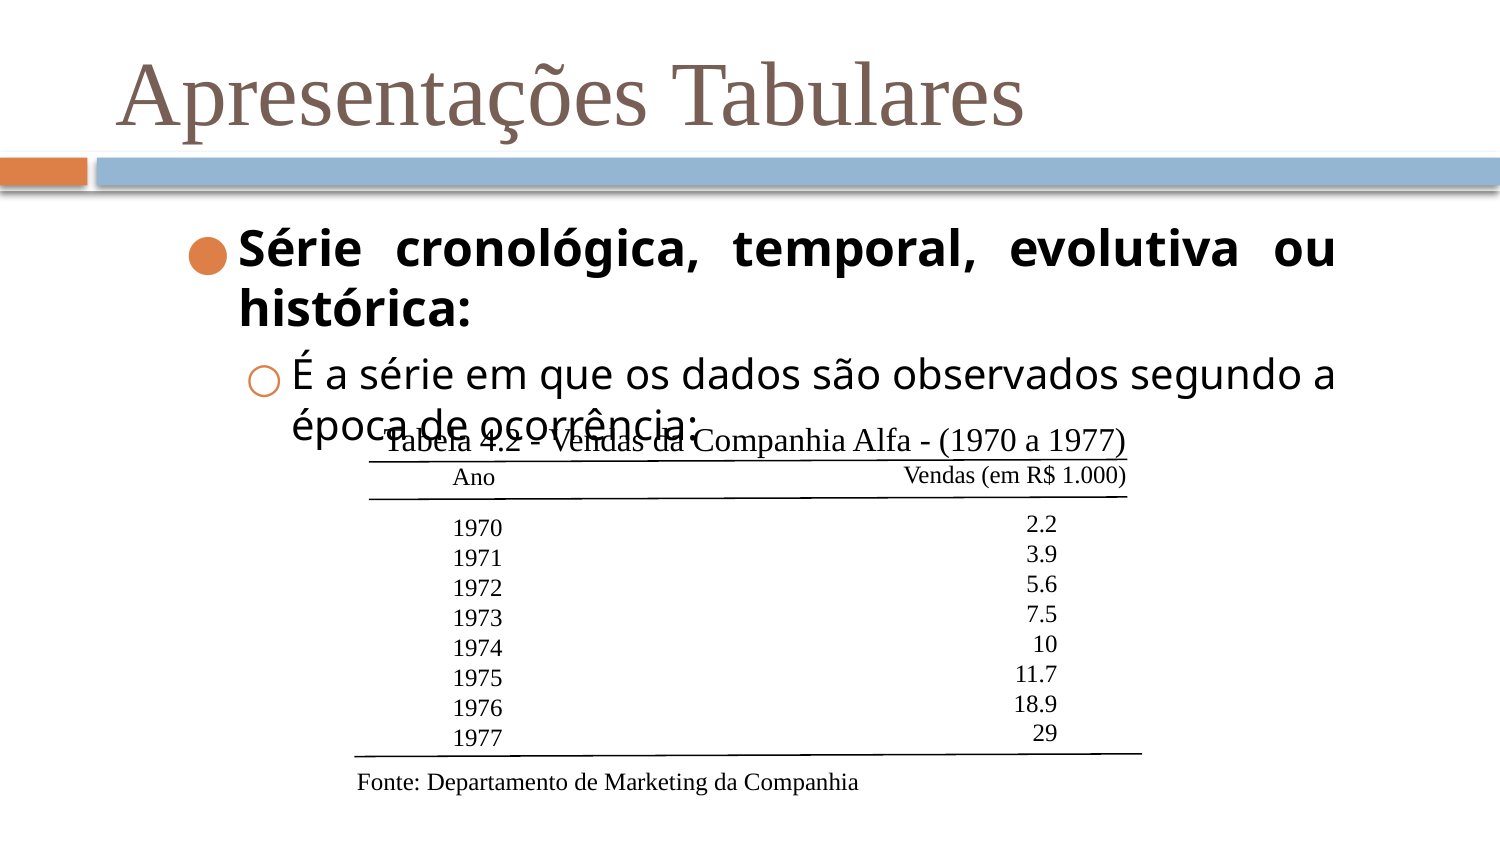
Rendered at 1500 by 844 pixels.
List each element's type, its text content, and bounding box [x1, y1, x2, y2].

text_box 2.2 3.9 5.6 7.5 10 11.7 18.9 29 [956, 508, 1073, 662]
text_box Vendas (em R$ 1.000) [888, 448, 1169, 469]
text_box Ano [437, 448, 701, 457]
text_box Fonte: Departamento de Marketing da Companhia [341, 750, 1113, 786]
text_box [368, 459, 1128, 463]
list Série cronológica, temporal, evolutiva ou histórica: É a série em que os dados são observados segundo a época de ocorrência: [171, 209, 1353, 663]
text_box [354, 753, 1143, 757]
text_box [368, 496, 1128, 500]
title Apresentações Tabulares [100, 28, 1438, 150]
text_box 1970 1971 1972 1973 1974 1975 1976 1977 [437, 508, 843, 687]
text_box Tabela 4.2 - Vendas da Companhia Alfa - (1970 a 1977) [368, 402, 1206, 455]
